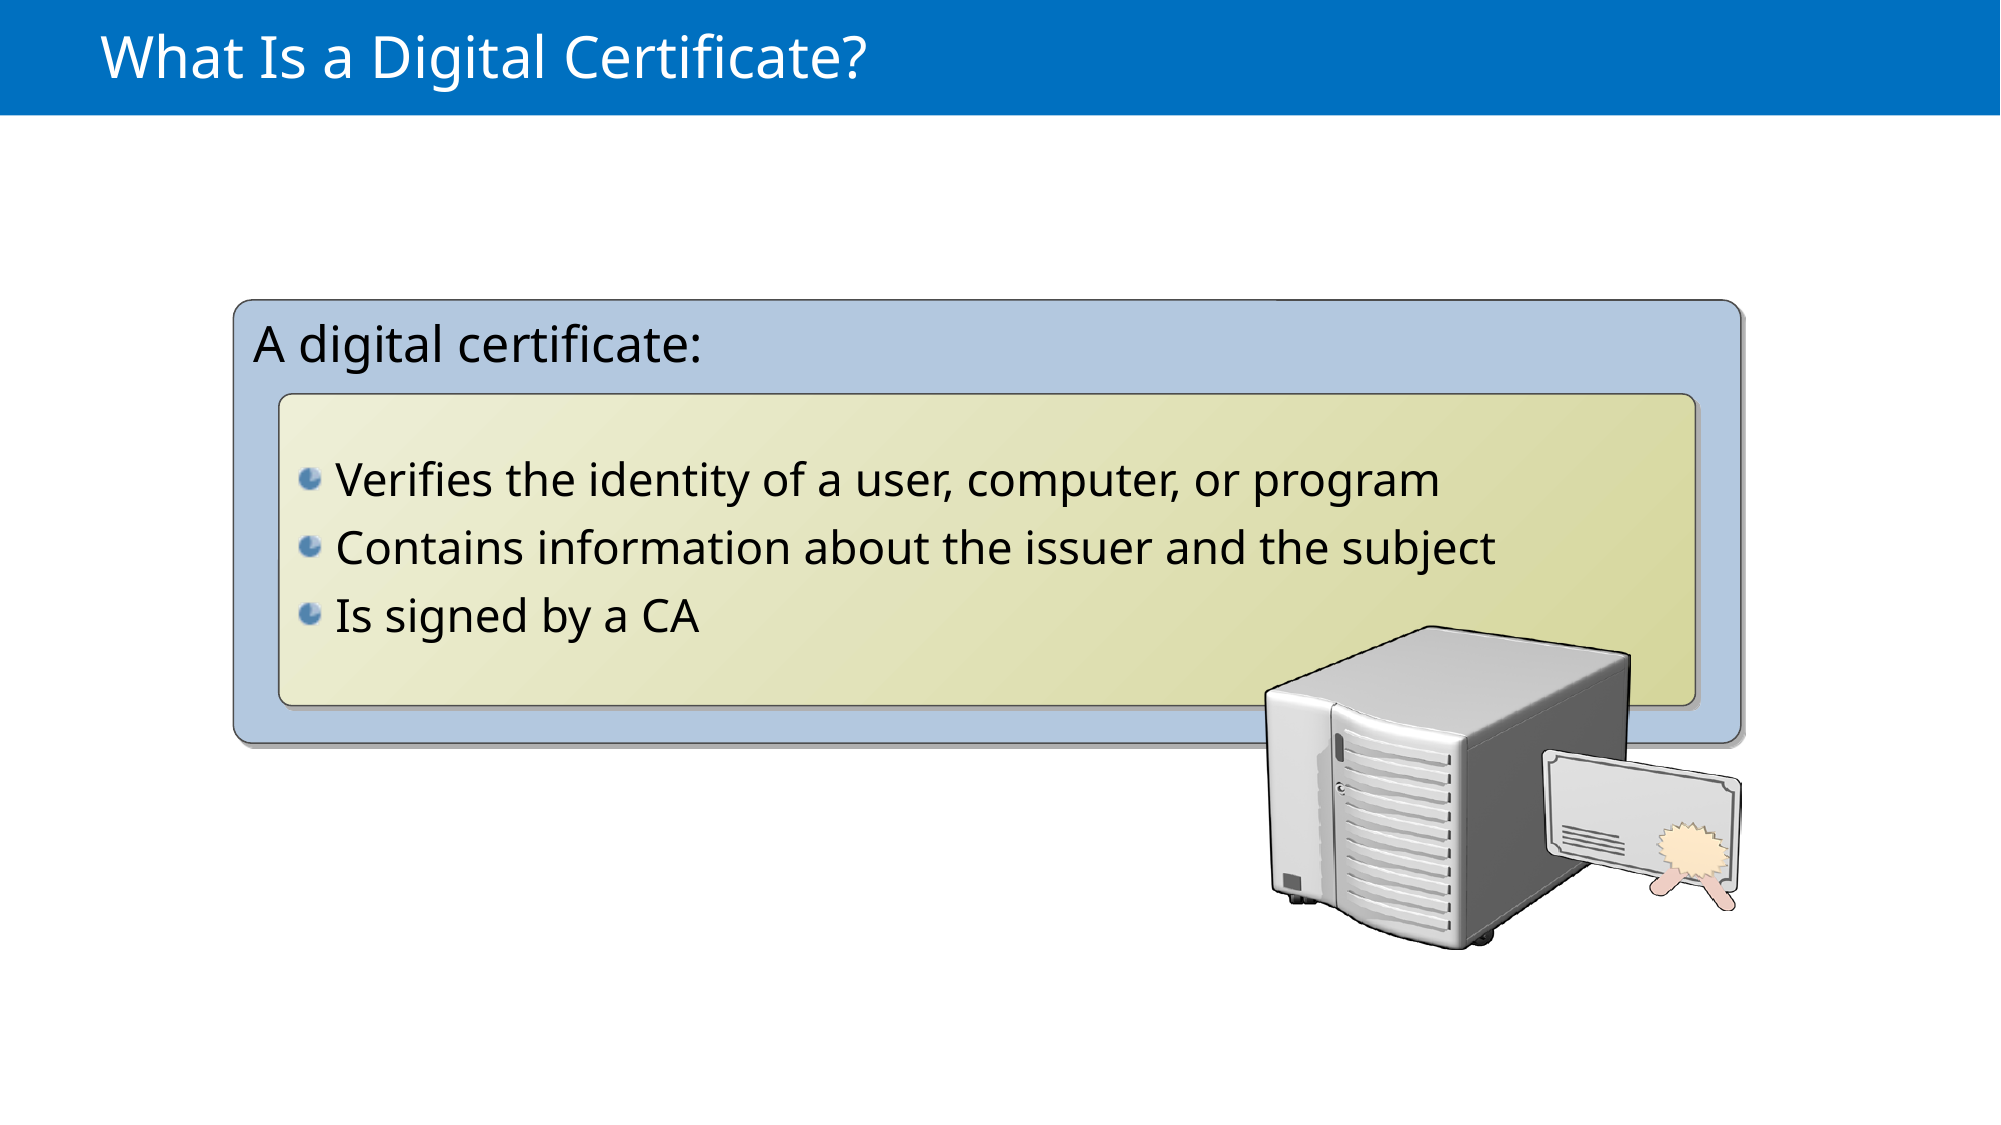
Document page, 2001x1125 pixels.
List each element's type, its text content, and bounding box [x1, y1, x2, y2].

title What Is a Digital Certificate? [100, 0, 1802, 122]
picture [1264, 625, 1743, 950]
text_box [233, 299, 1742, 744]
